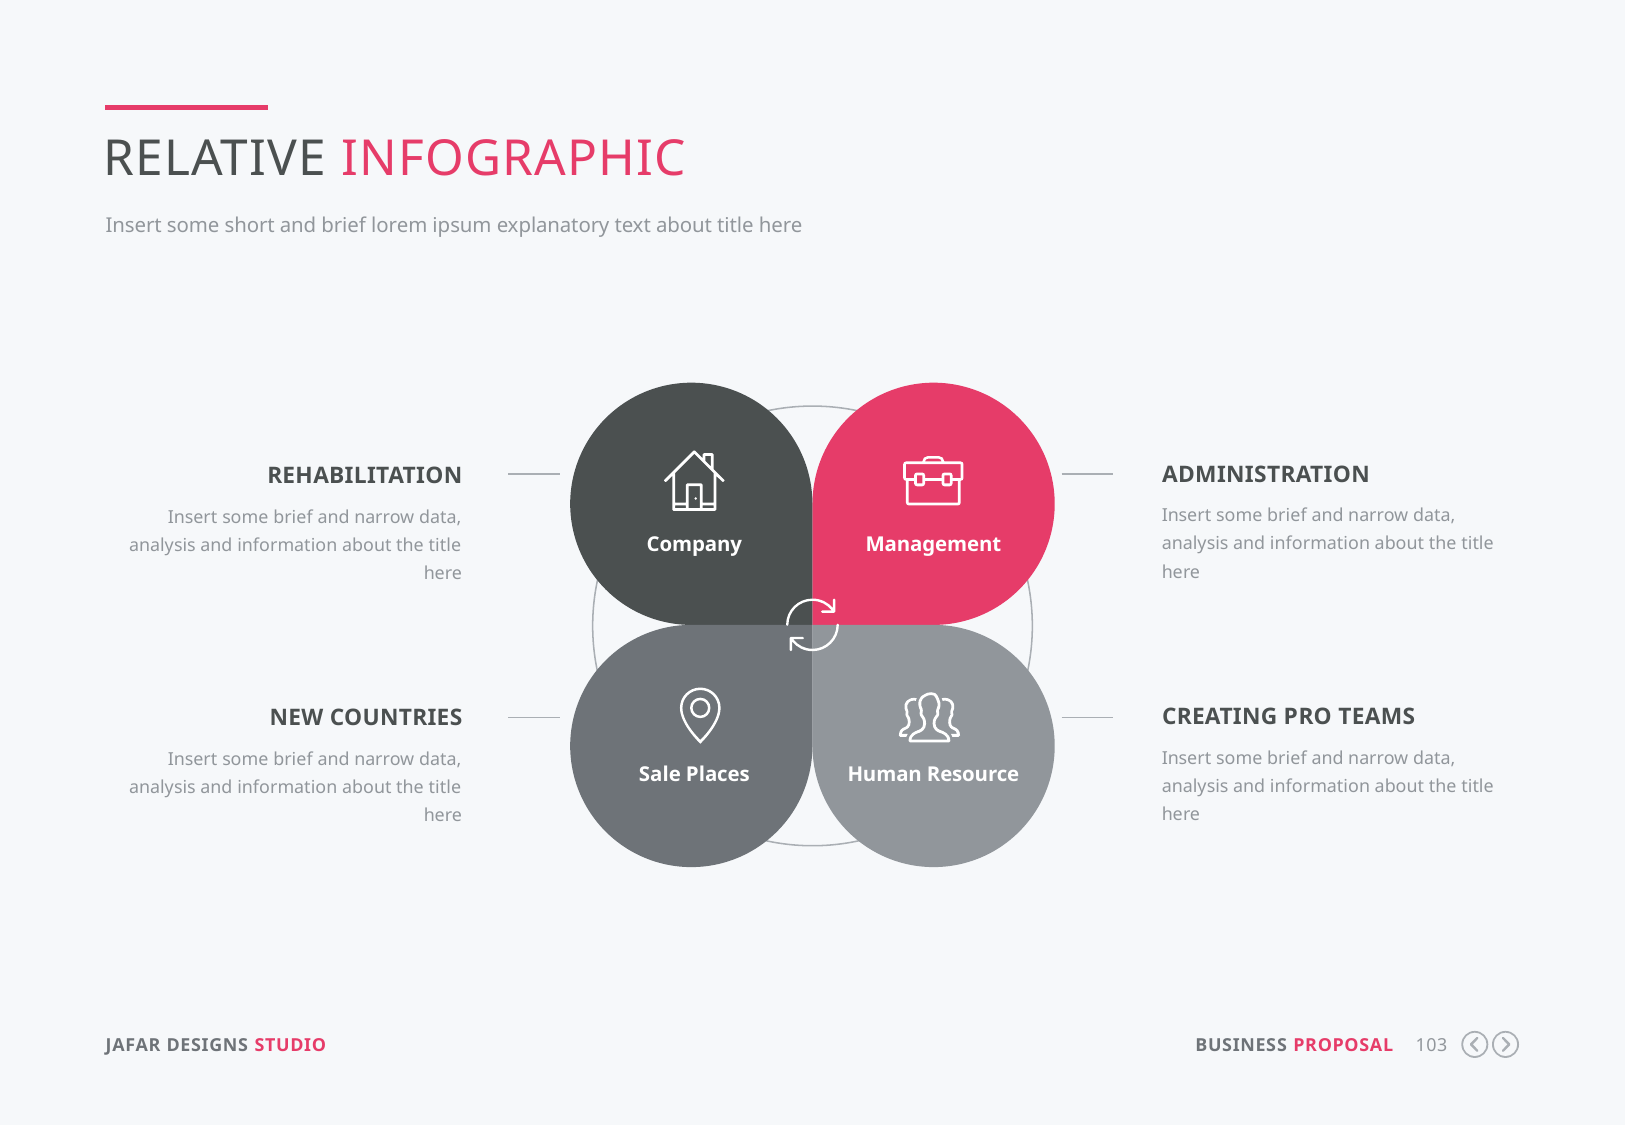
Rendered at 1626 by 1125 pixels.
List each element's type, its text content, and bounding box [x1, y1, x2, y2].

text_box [570, 382, 1055, 868]
list relative infographic [103, 125, 1518, 188]
list Insert some short and brief lorem ipsum explanatory text about title here [105, 209, 1519, 241]
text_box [1161, 459, 1519, 555]
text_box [105, 460, 463, 556]
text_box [105, 703, 463, 799]
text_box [1161, 701, 1519, 797]
